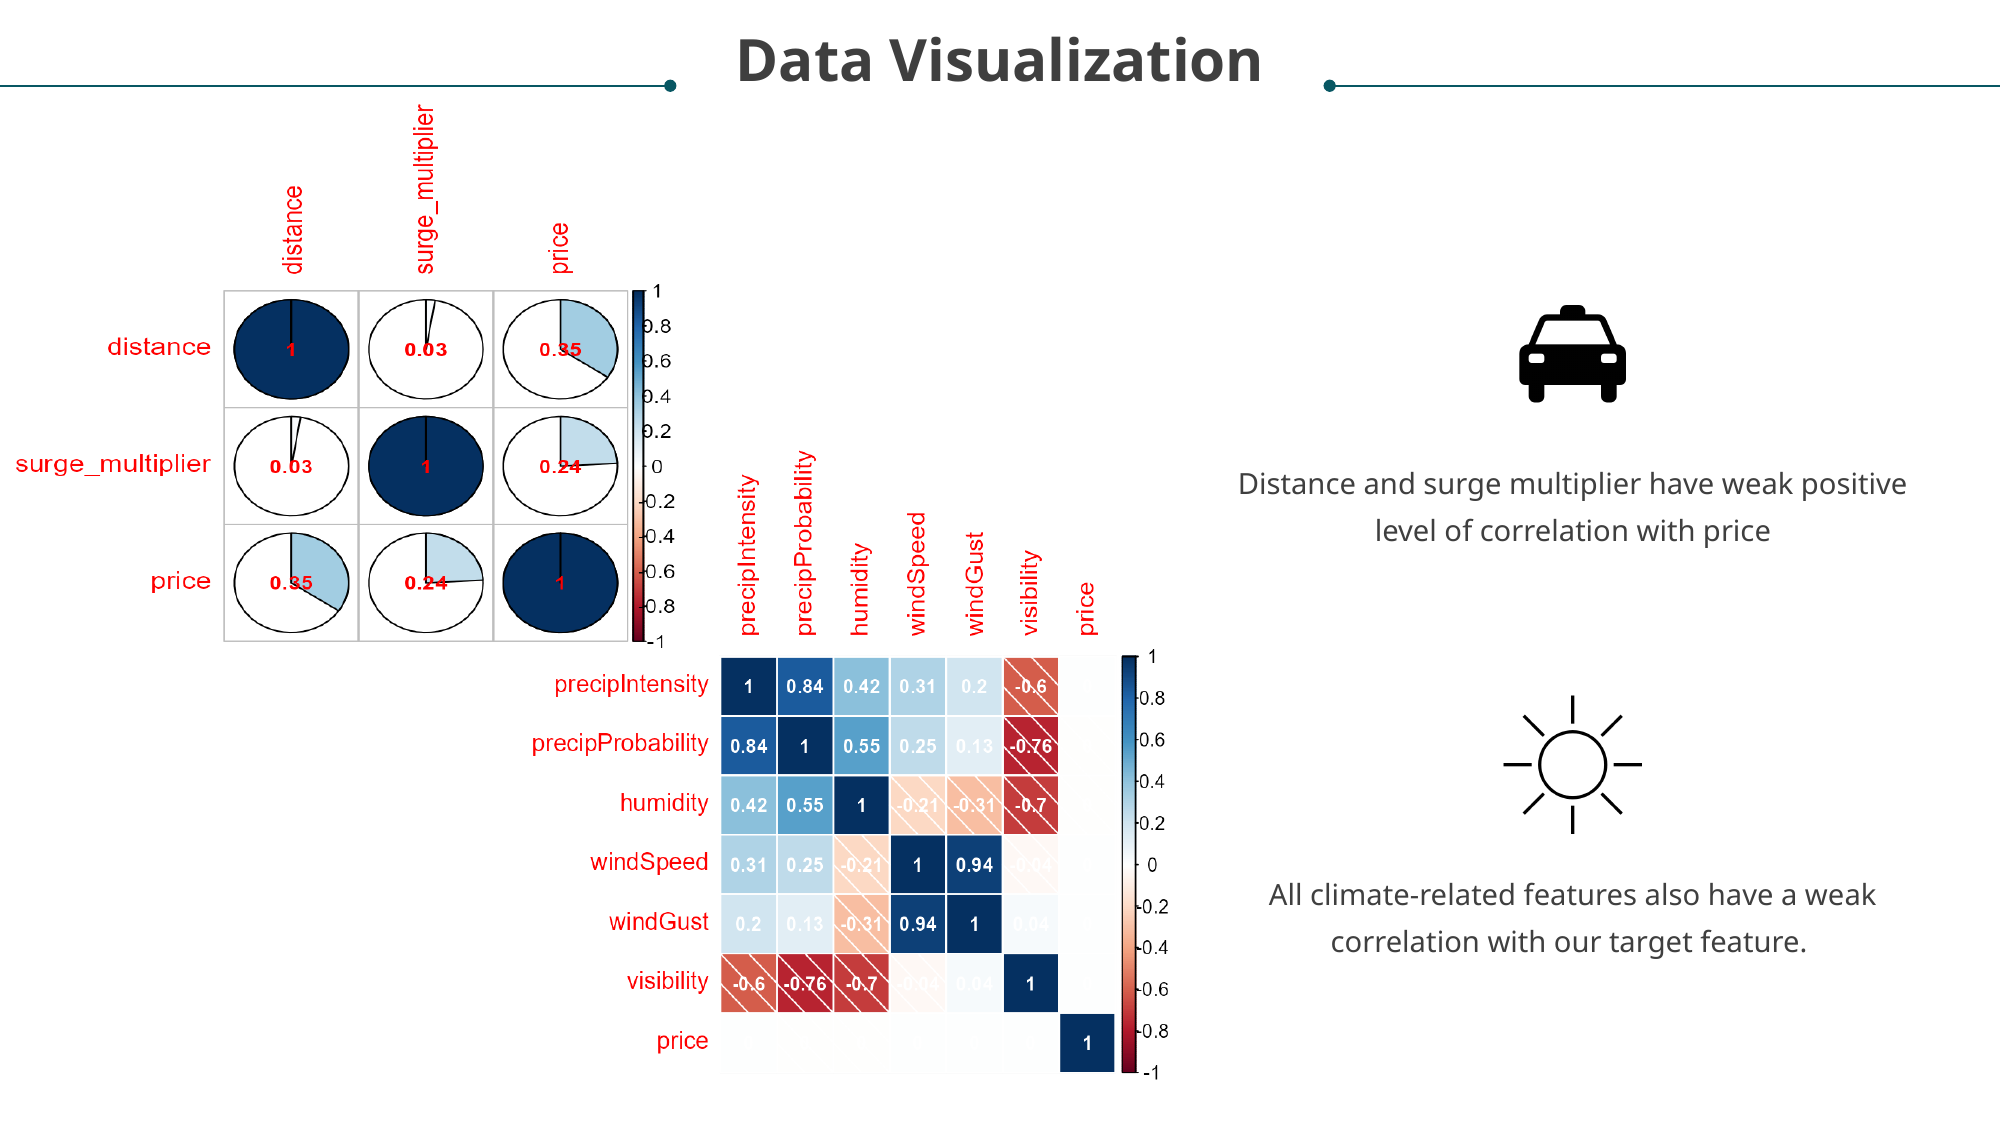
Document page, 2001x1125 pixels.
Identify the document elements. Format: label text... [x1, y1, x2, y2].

picture [1497, 278, 1649, 430]
picture [5, 94, 1194, 1087]
text_box All climate-related features also have a weak correlation with our target feature. [1222, 864, 1924, 941]
picture [1497, 689, 1649, 840]
text_box Data Visualization [37, 31, 1963, 95]
text_box Distance and surge multiplier have weak positive level of correlation with price [1222, 453, 1924, 530]
